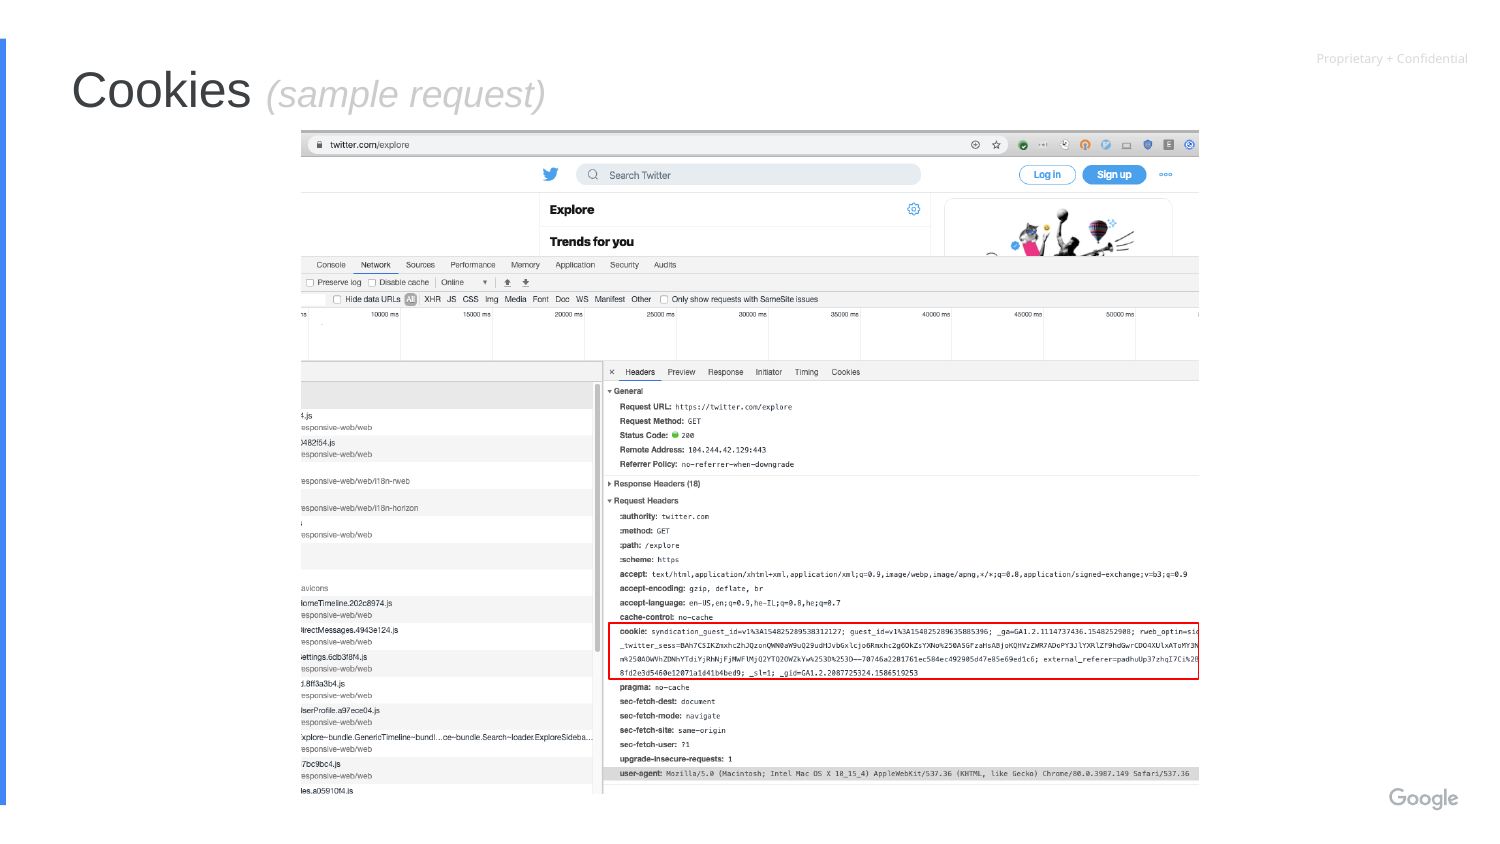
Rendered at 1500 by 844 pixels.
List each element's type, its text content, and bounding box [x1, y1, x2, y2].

text_box Cookies (sample request) [56, 42, 680, 131]
picture [300, 130, 1199, 794]
